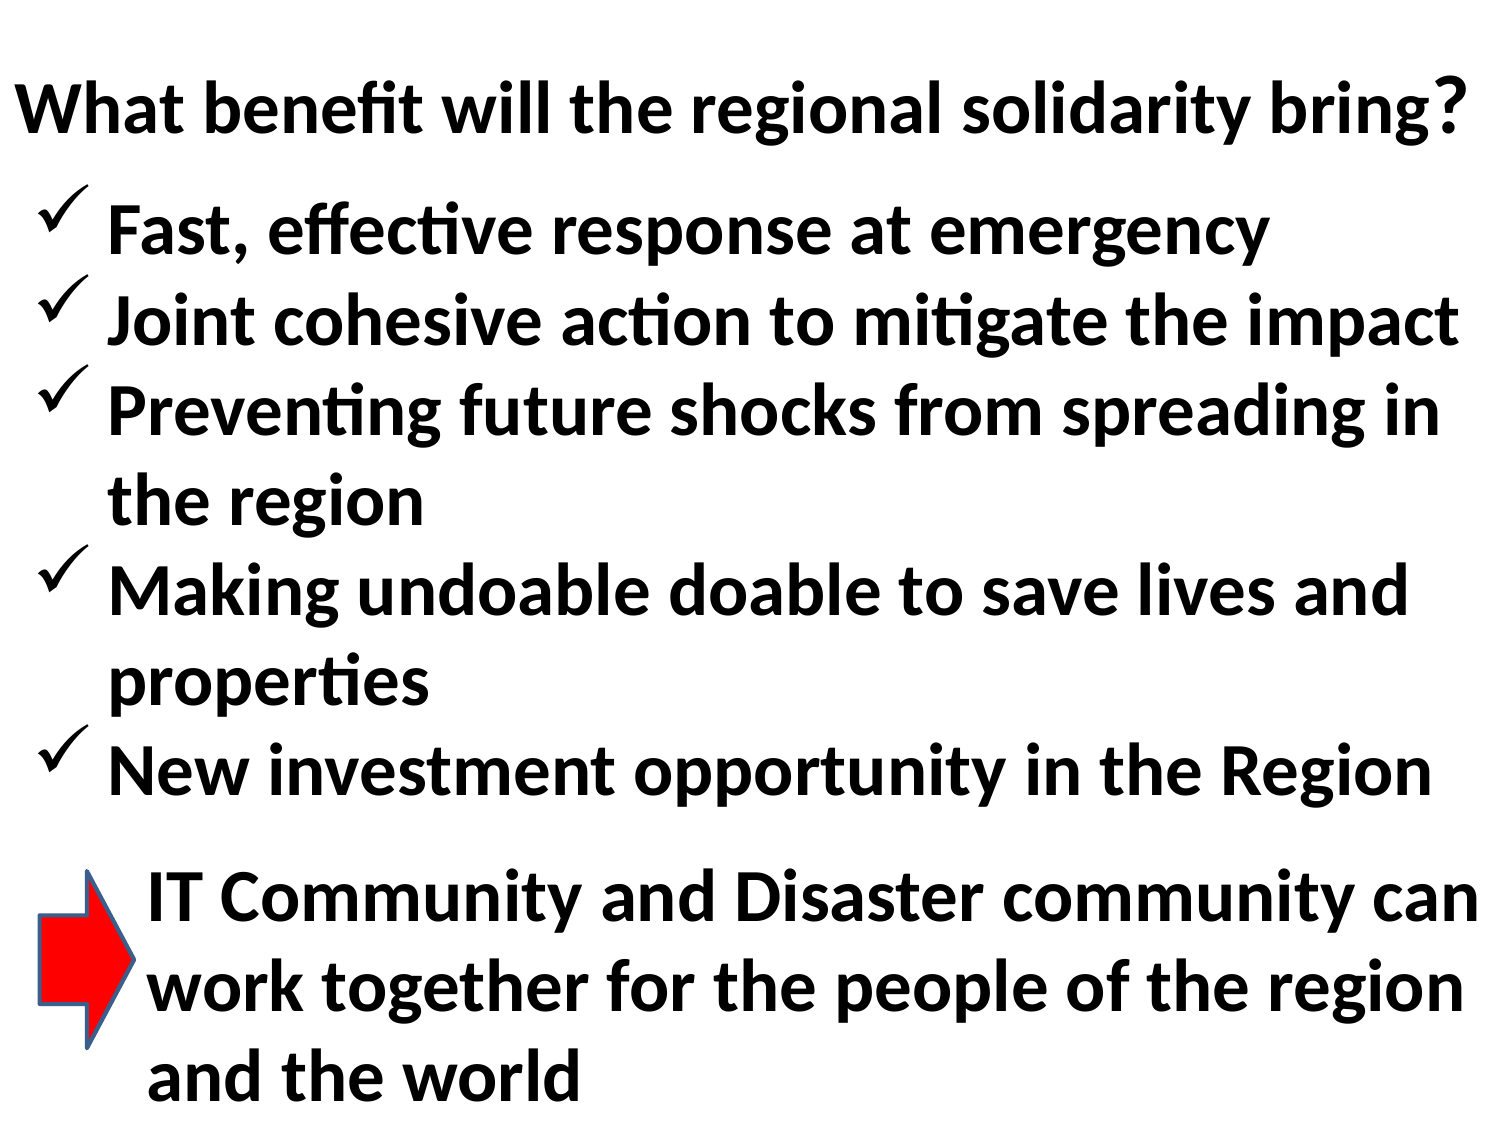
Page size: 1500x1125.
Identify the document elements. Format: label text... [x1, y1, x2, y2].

text_box IT Community and Disaster community can work together for the people of the region and the world [132, 839, 1500, 1125]
text_box What benefit will the regional solidarity bring? [0, 42, 1488, 158]
text_box Fast, effective response at emergency Joint cohesive action to mitigate the impact Preventing future shocks from spreading in the region Making undoable doable to save lives and properties New investment opportunity in the Region [17, 172, 1488, 818]
text_box [37, 869, 136, 1051]
